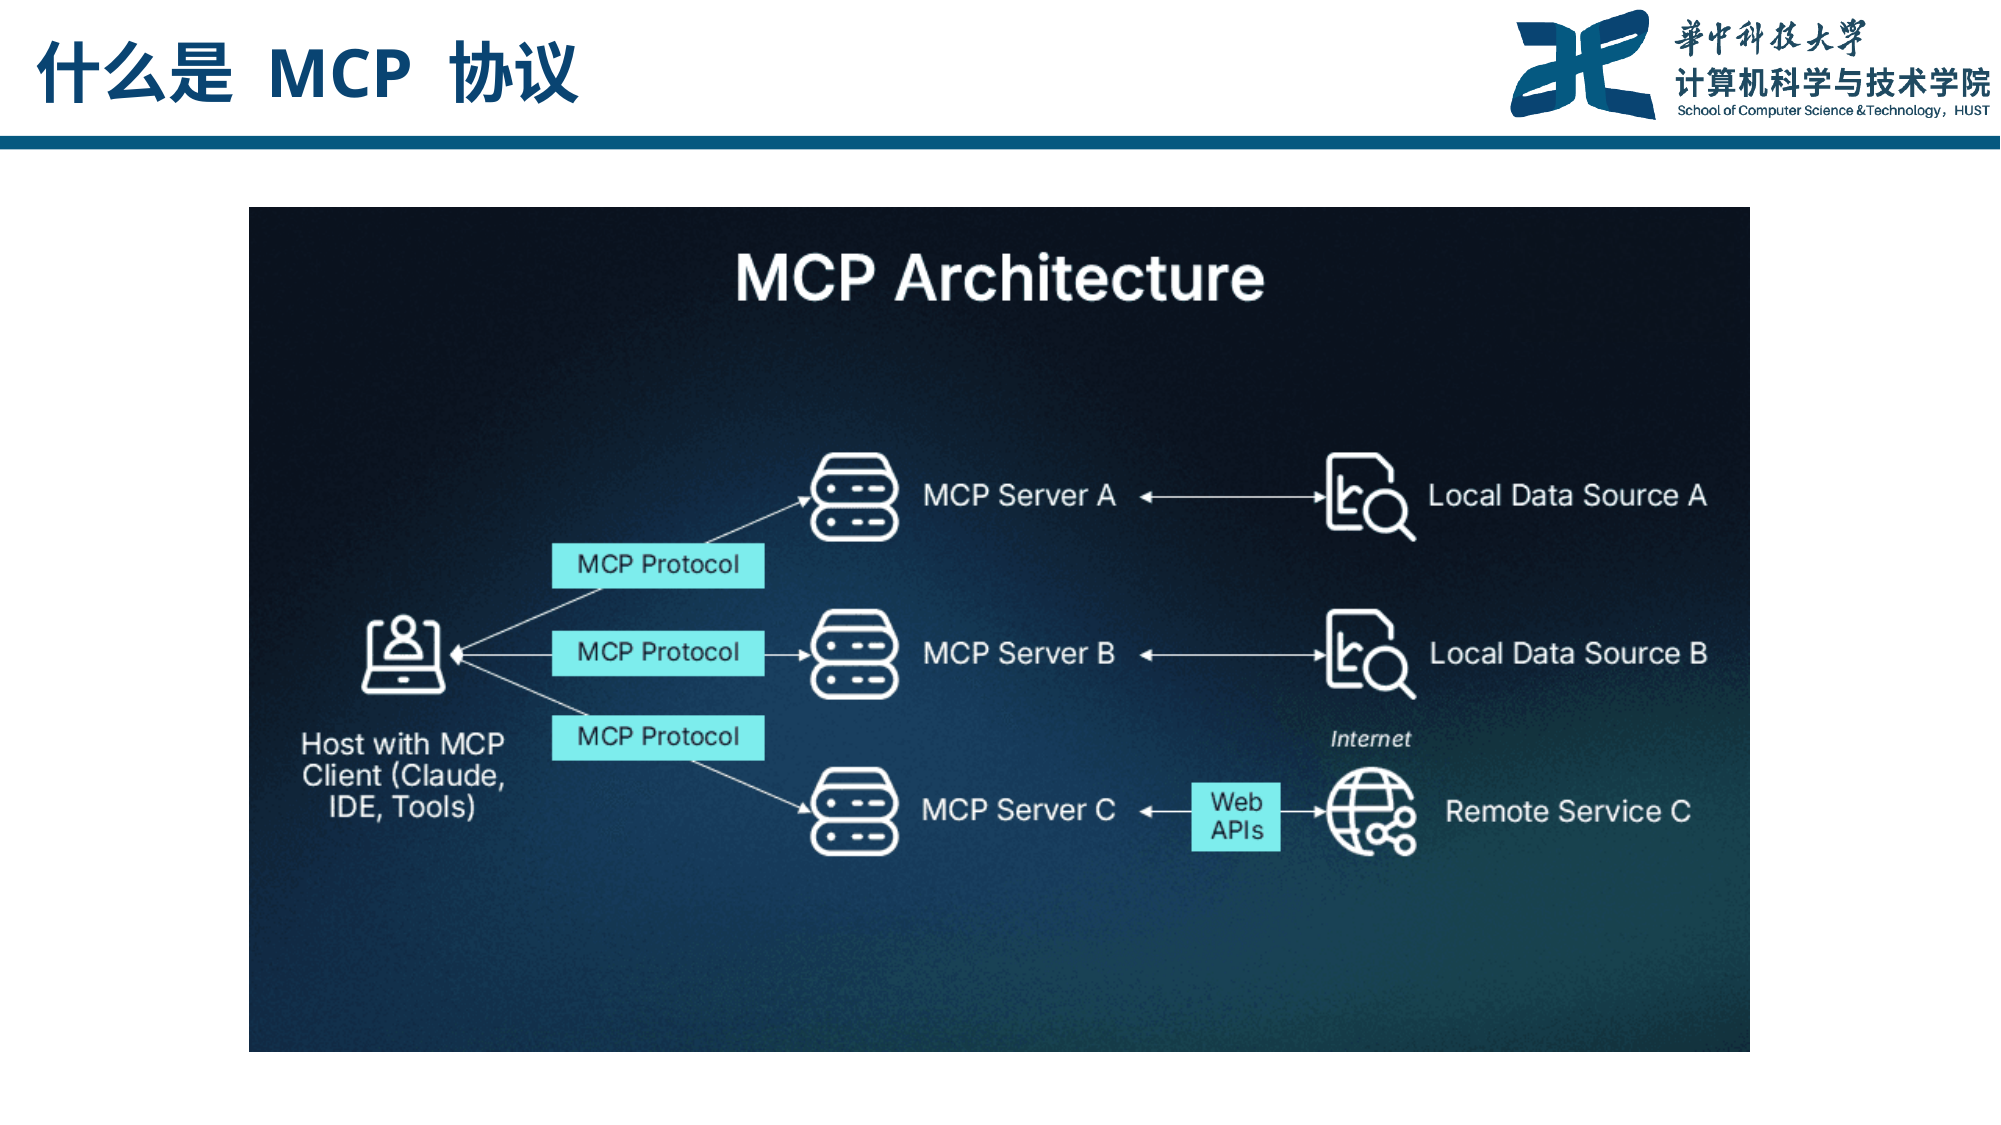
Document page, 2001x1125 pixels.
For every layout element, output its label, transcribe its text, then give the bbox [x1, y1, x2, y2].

text_box 什么是 MCP 协议 [20, 23, 1371, 119]
text_box [0, 135, 2000, 150]
picture [1510, 9, 1990, 120]
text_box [249, 207, 1750, 1052]
